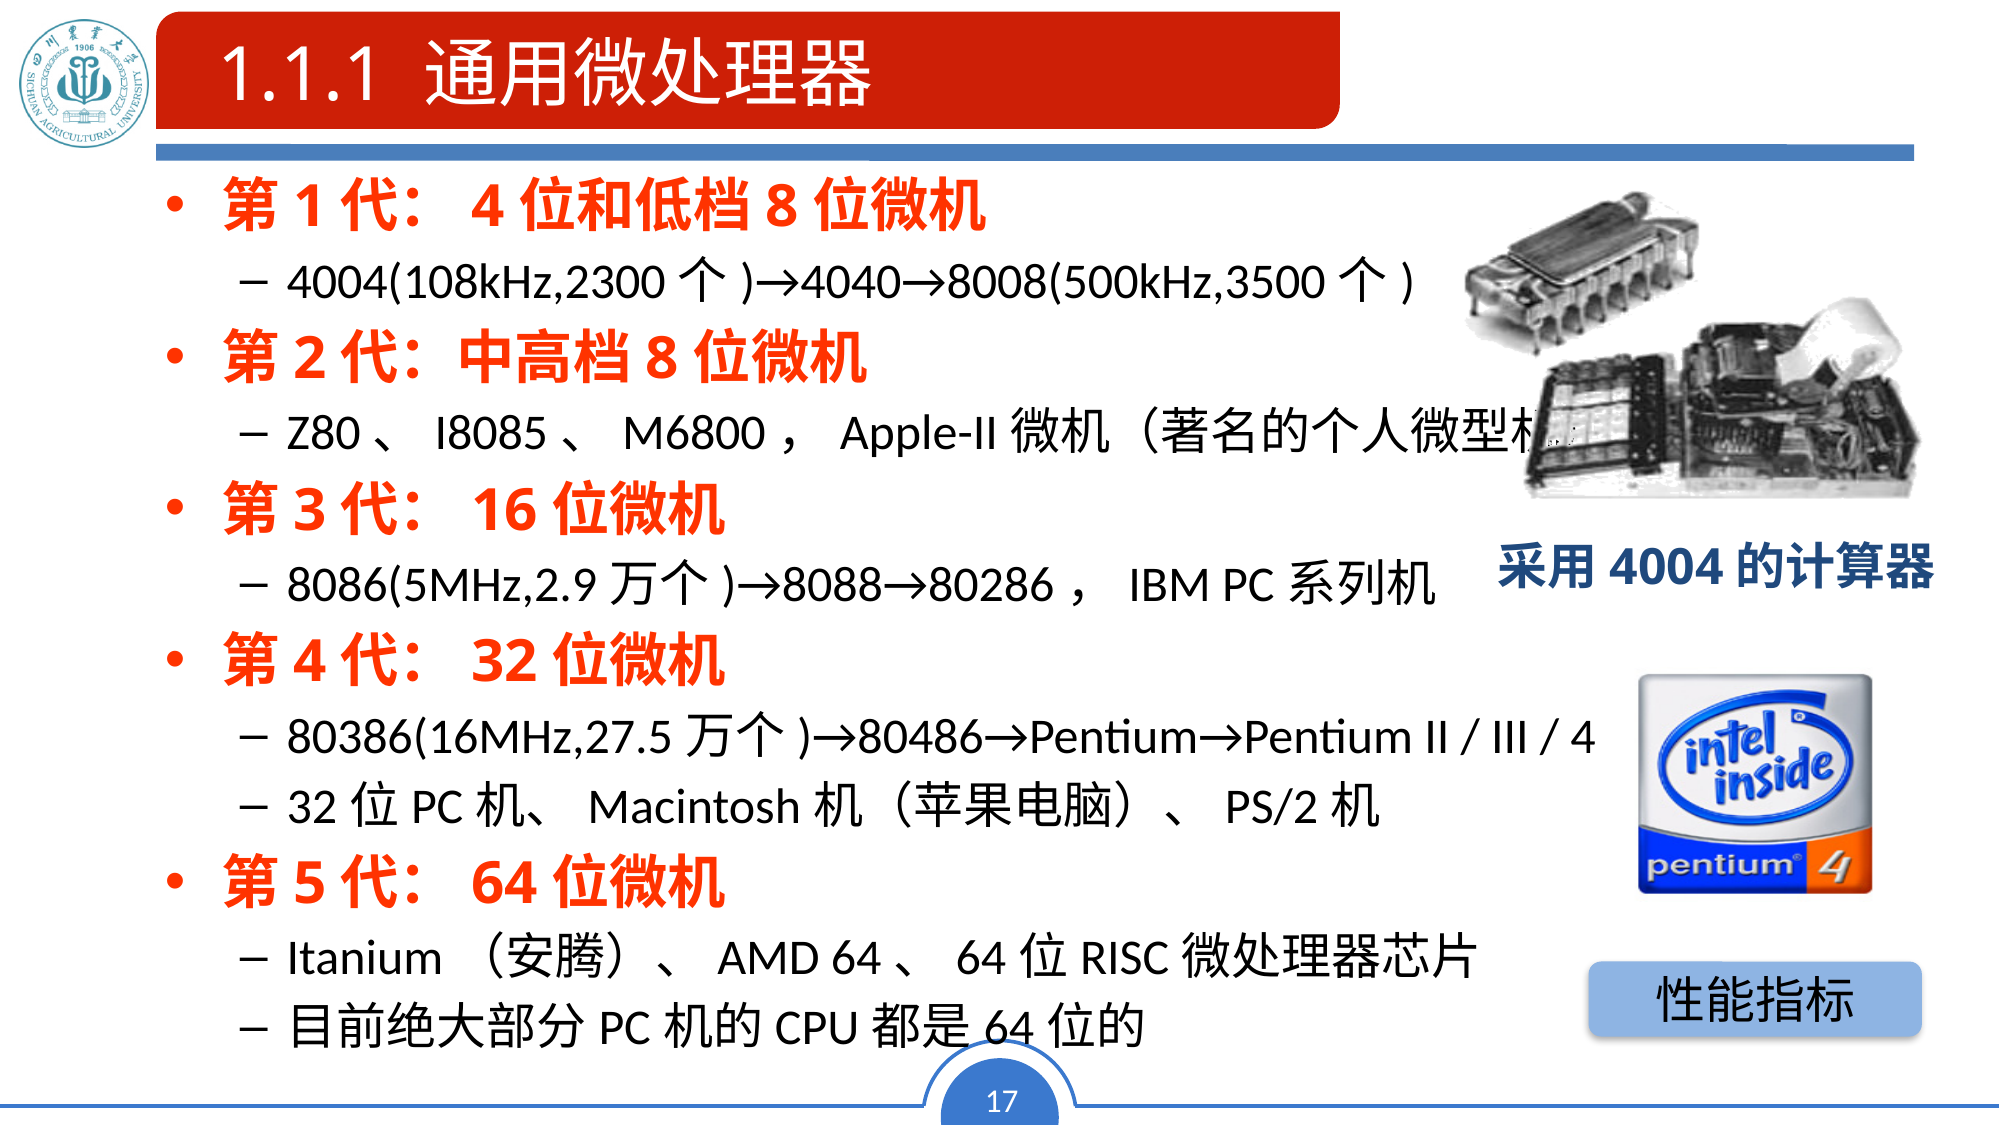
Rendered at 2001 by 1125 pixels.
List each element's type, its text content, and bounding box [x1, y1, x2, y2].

picture [1622, 667, 1888, 902]
text_box 1.1.1 通用微处理器 [154, 9, 1342, 131]
text_box 采用4004的计算器 [1482, 527, 1951, 603]
text_box 性能指标 [1588, 961, 1922, 1037]
picture [1444, 184, 1926, 510]
list 第1代：4位和低档8位微机 4004(108kHz,2300个)→4040→8008(500kHz,3500个) 第2代：中高档8位微机 Z80、I8085、M6800，Apple-II微机（著名的个人微型机） 第3代：16位微机 8086(5MHz,2.9万个)→8088→80286，IBM PC系列机 第4代：32位微机 80386(16MHz,27.5万个)→80486→Pentium→Pentium II / III / 4 32位PC机、Macintosh机（苹果电脑）、PS/2机 第5代：64位微机 Itanium（安腾）、AMD 64、64位RISC微处理器芯片 目前绝大部分PC机的CPU都是64位的 [150, 160, 1850, 918]
